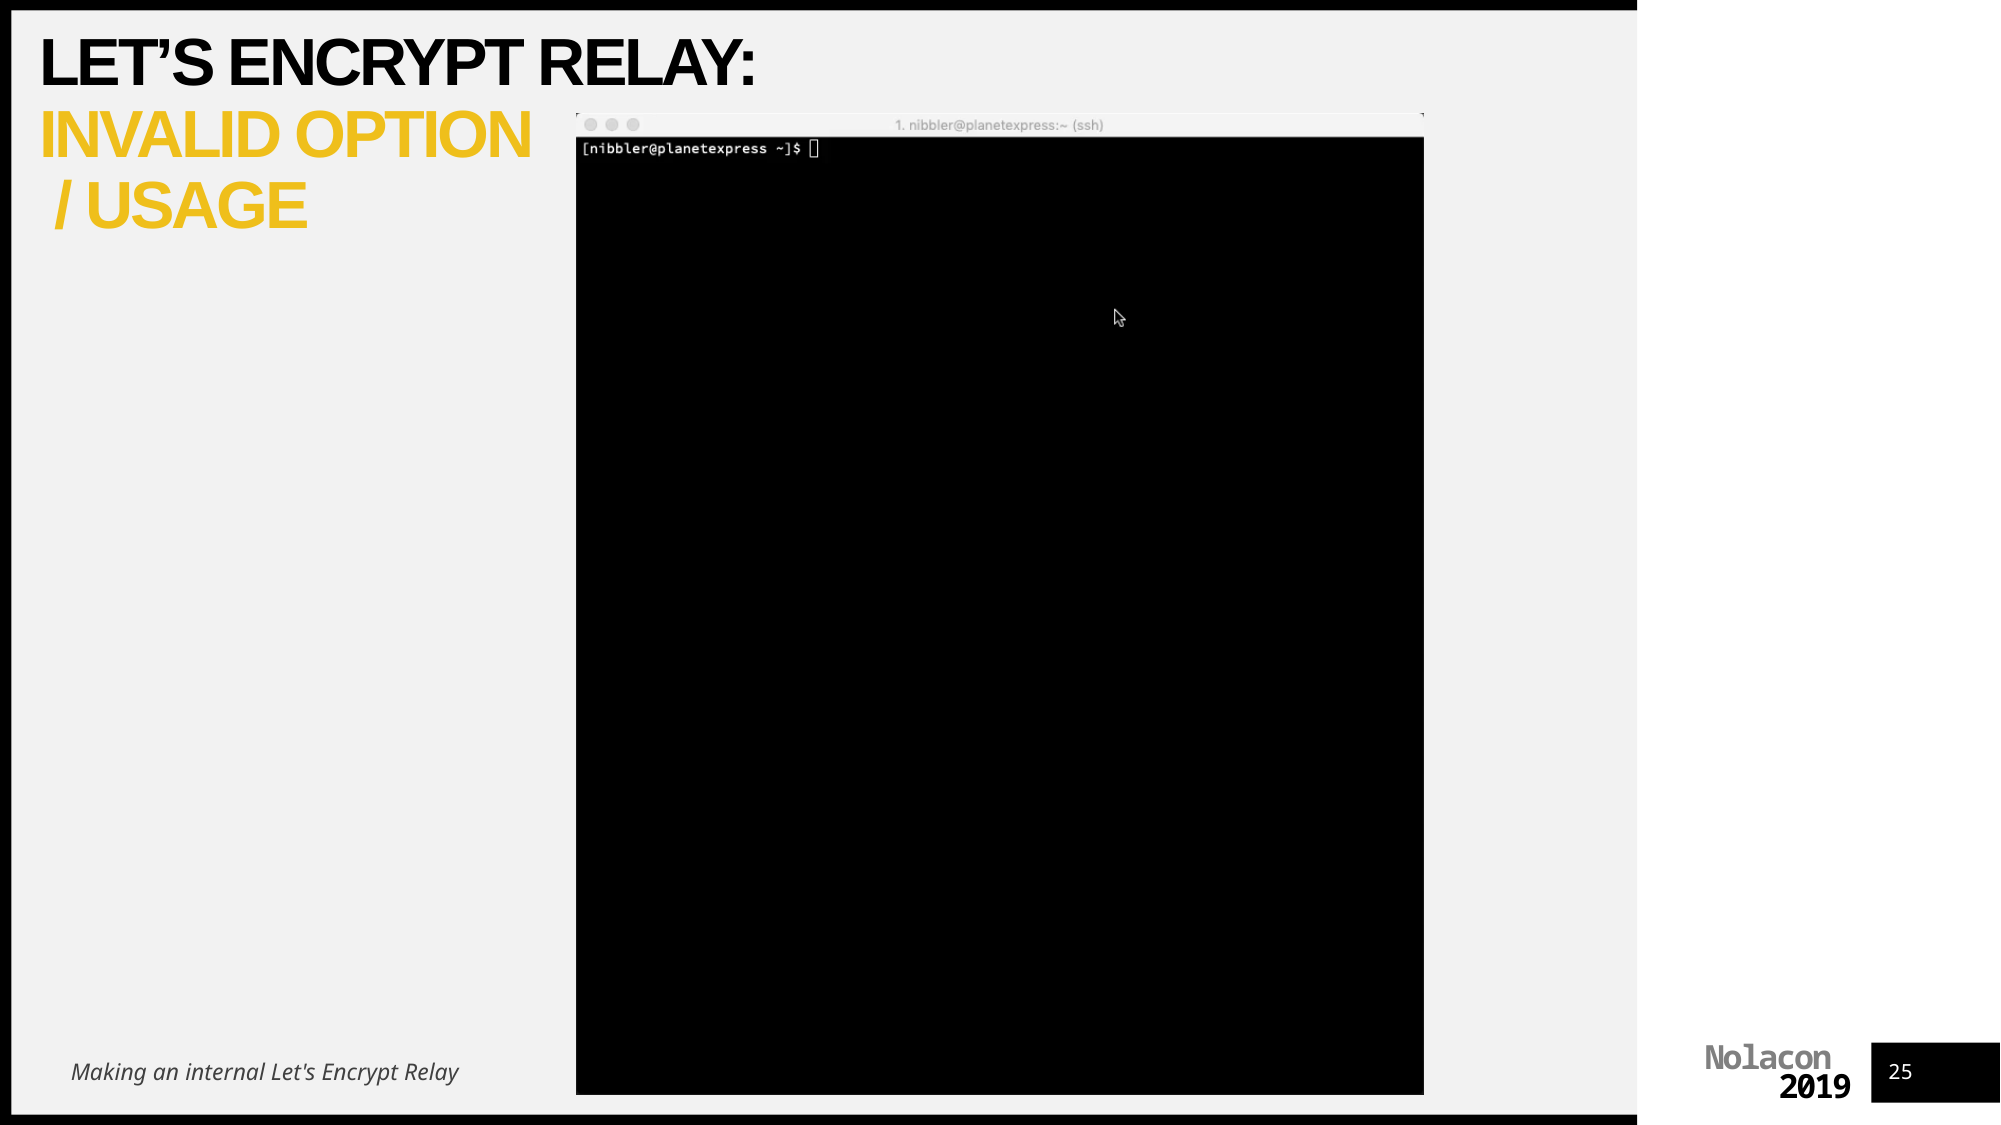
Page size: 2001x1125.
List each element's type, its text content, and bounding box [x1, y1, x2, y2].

slide_number 25 [1877, 1050, 1924, 1096]
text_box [575, 112, 1425, 1096]
footer Making an internal Let's Encrypt Relay [70, 1042, 746, 1103]
title Let’s Encrypt Relay: Invalid Option / Usage [39, 100, 1548, 171]
